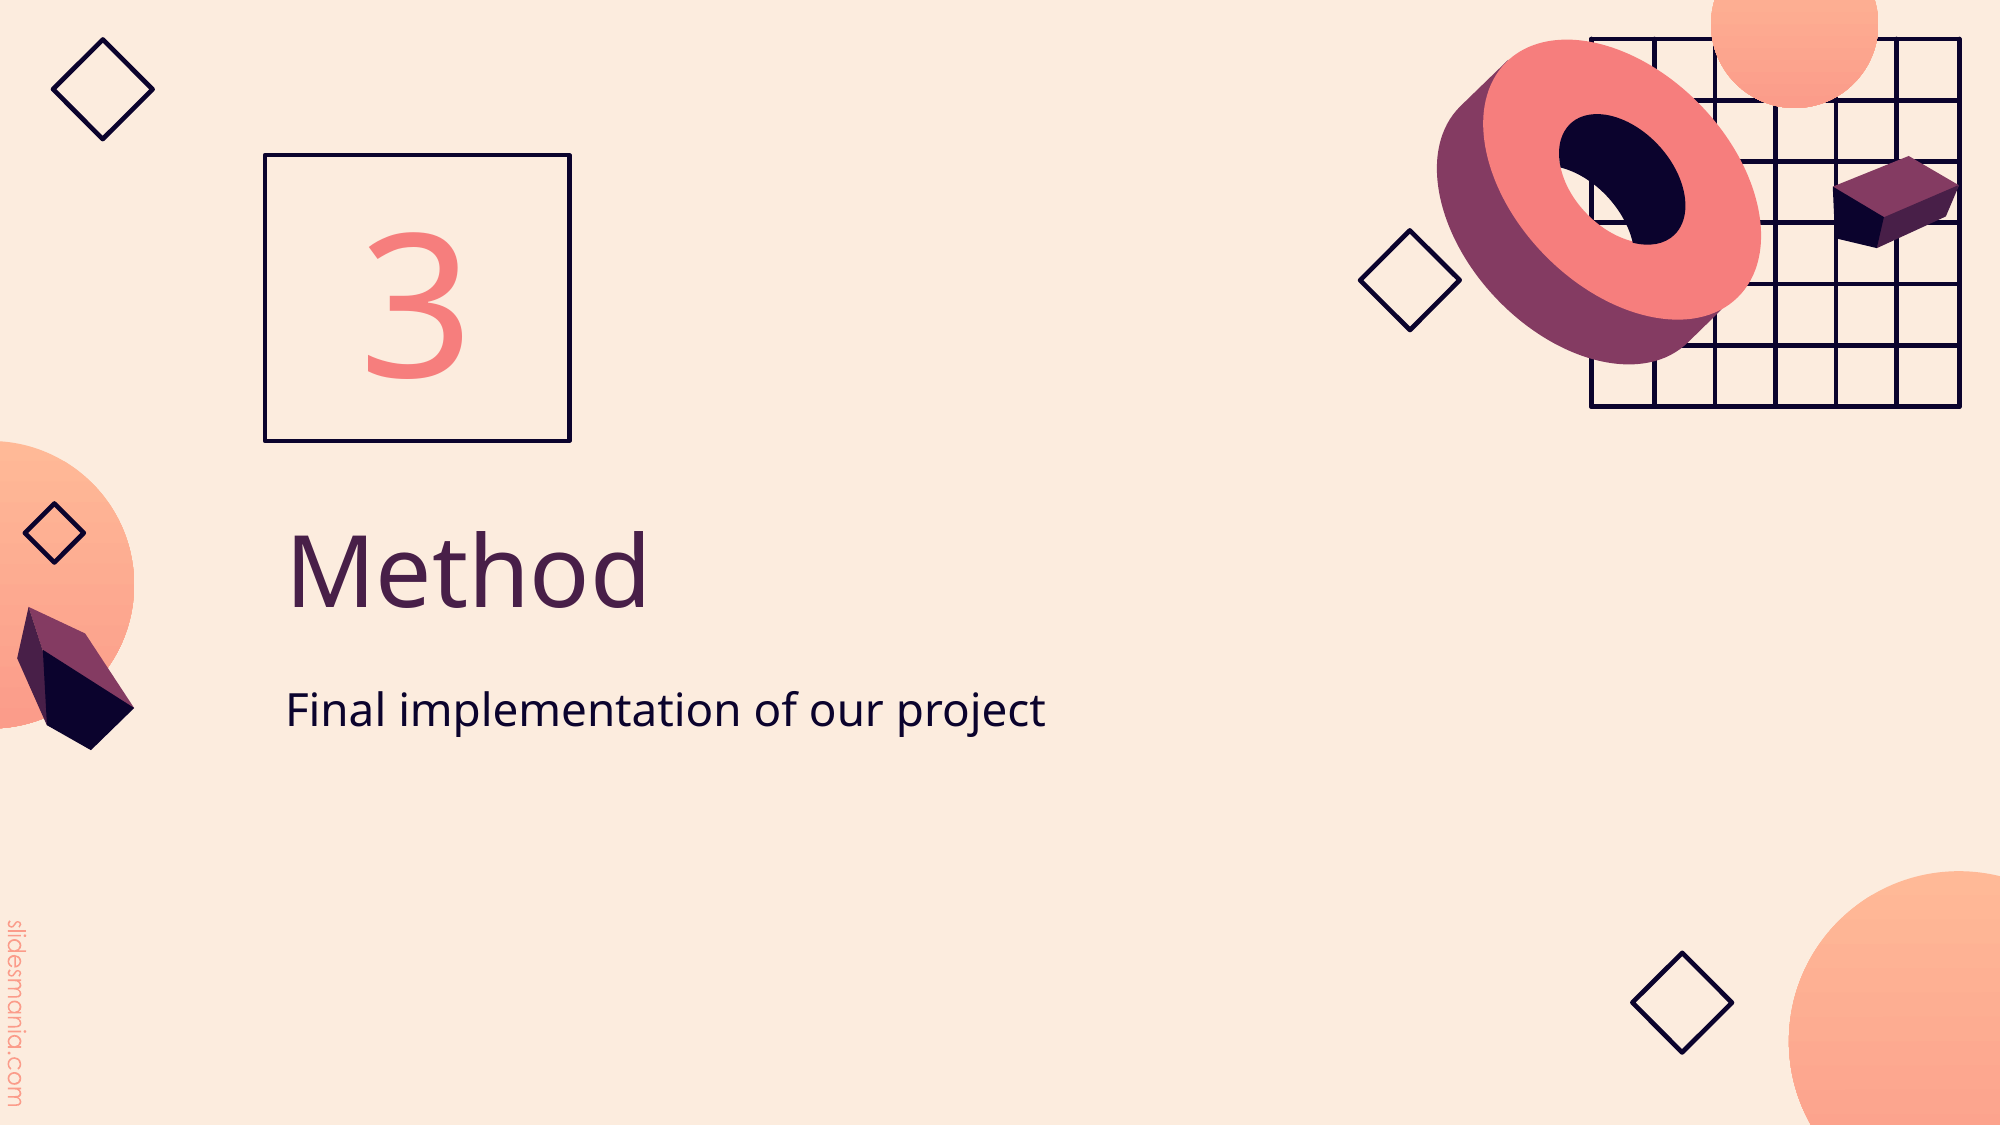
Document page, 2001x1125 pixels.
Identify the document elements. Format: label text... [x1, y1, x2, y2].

title Method [264, 483, 1736, 652]
text_box 3 [264, 155, 570, 441]
list Final implementation of our project [264, 652, 1736, 970]
